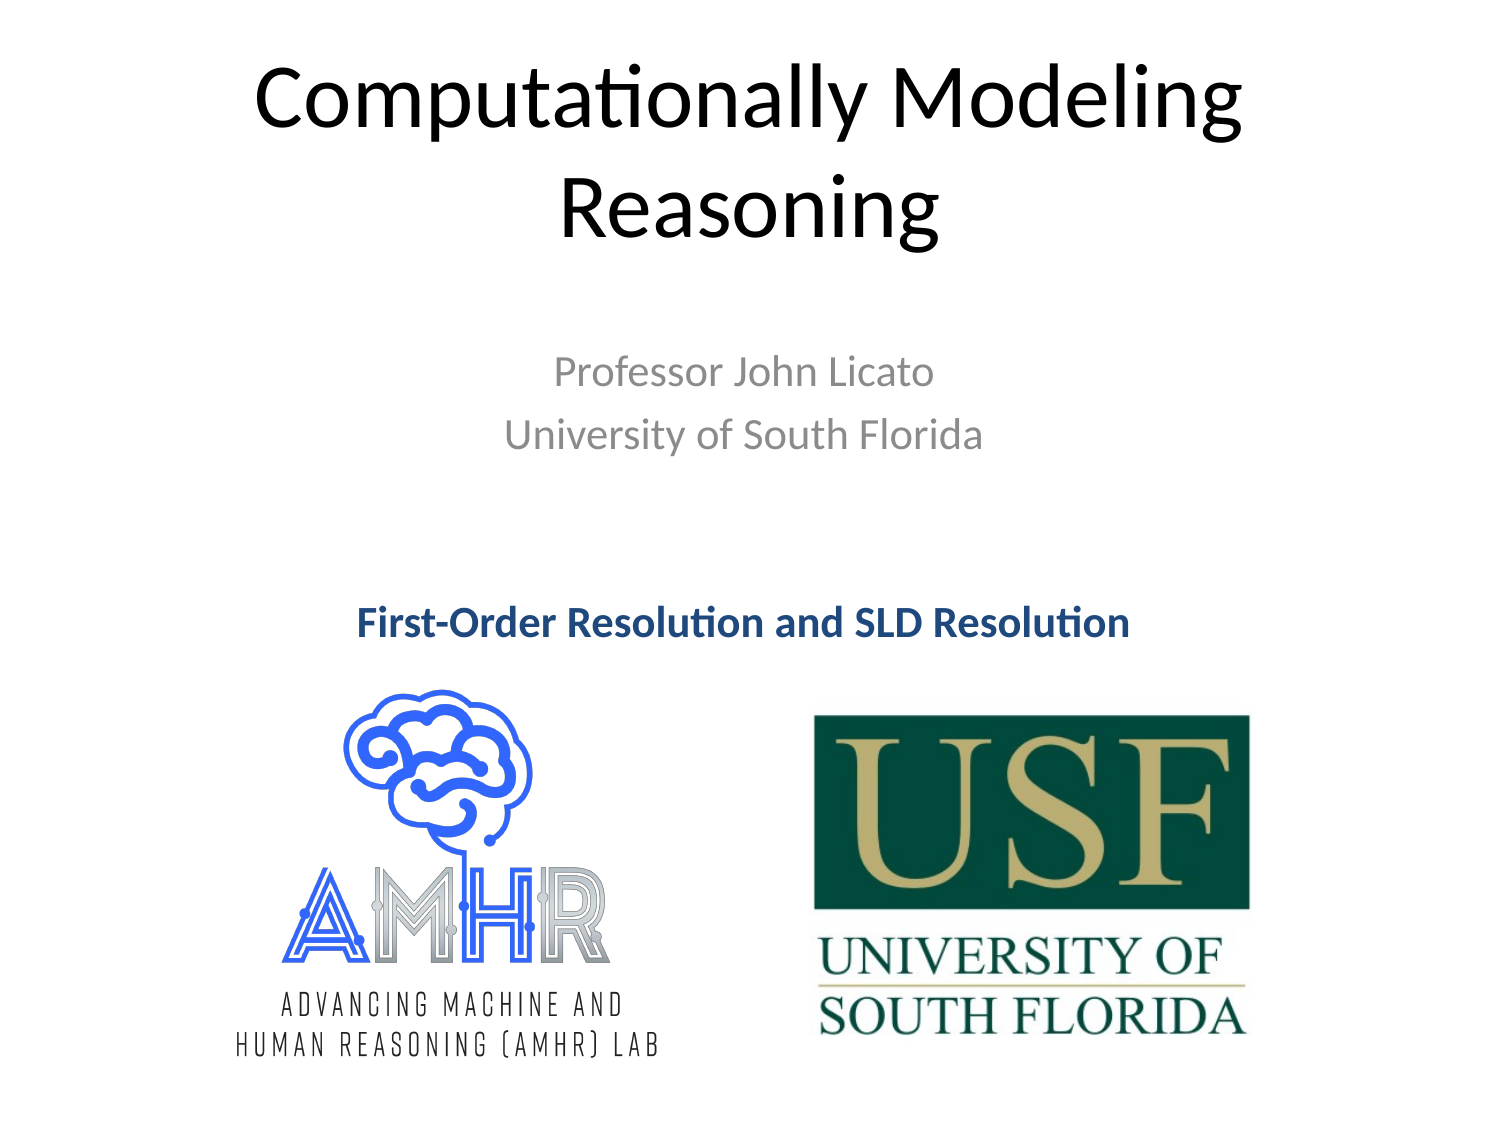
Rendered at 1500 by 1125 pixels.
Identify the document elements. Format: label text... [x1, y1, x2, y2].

picture [228, 684, 663, 1062]
picture [773, 684, 1291, 1067]
subtitle Professor John Licato University of South Florida First-Order Resolution and SLD Resolution [158, 334, 1330, 654]
title Computationally Modeling Reasoning [112, 25, 1388, 267]
